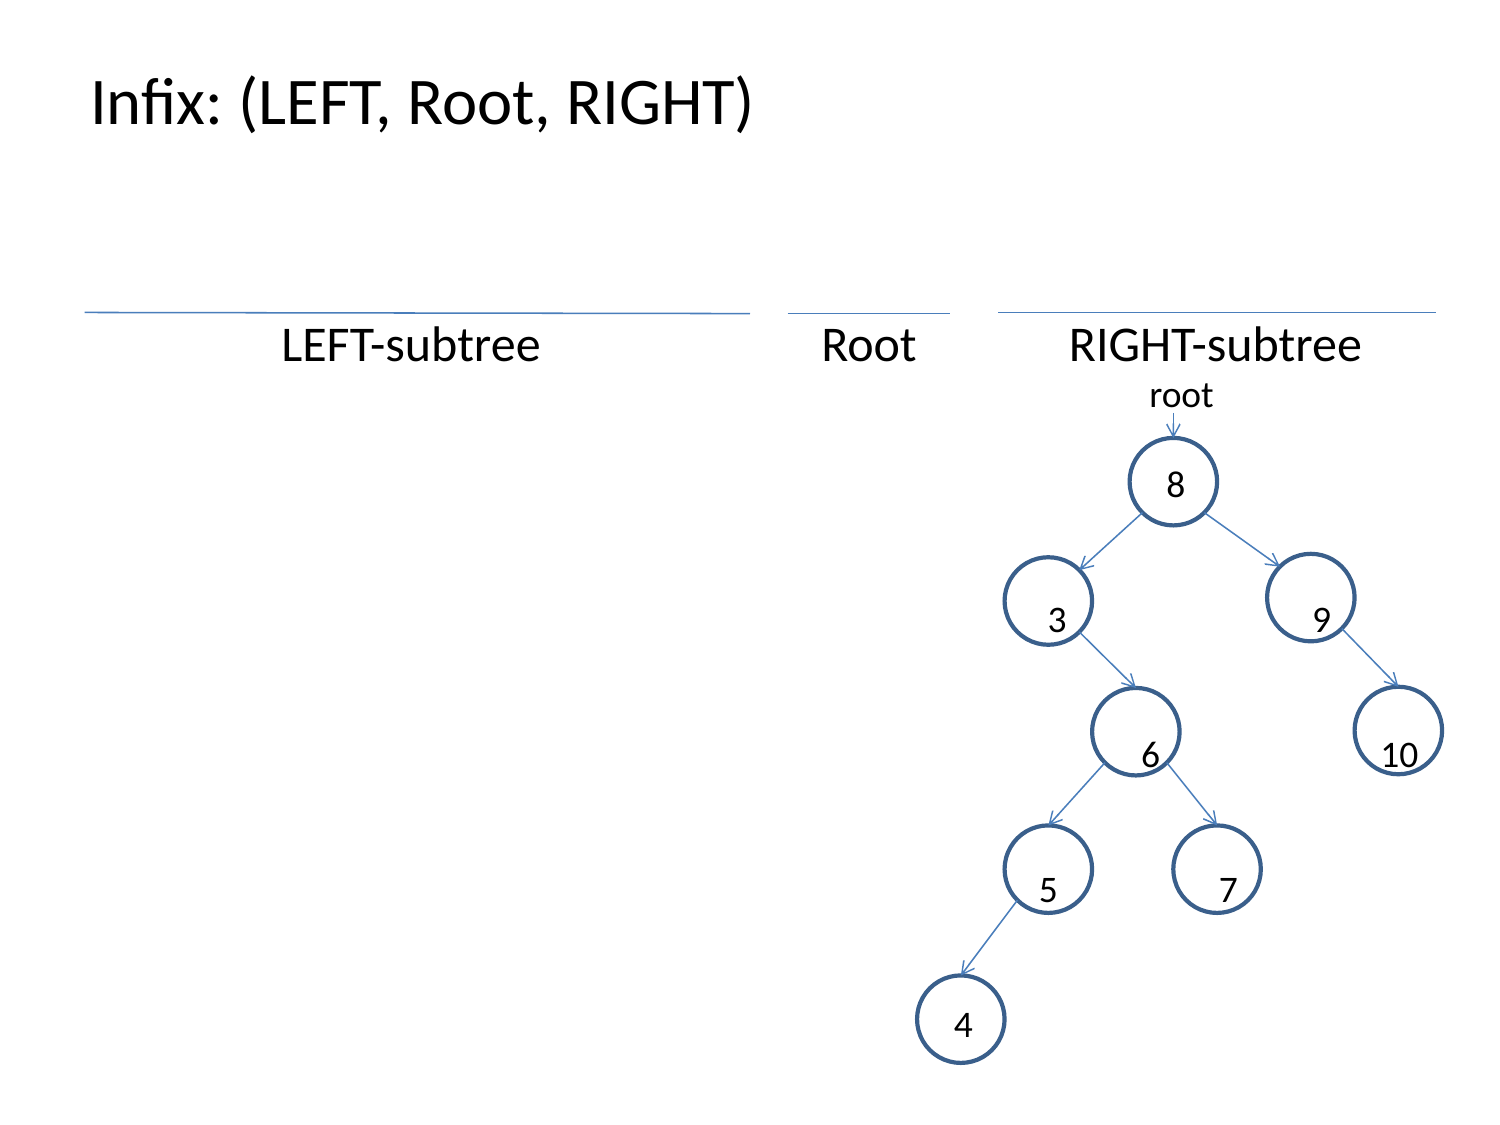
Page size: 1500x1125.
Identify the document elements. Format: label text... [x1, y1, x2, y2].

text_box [960, 899, 1018, 976]
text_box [1048, 762, 1106, 826]
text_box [1204, 512, 1281, 567]
text_box [1434, 701, 1445, 760]
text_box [1166, 762, 1218, 826]
text_box root 8 3 9 6 10 5 7 4 [888, 362, 1434, 1052]
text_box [1079, 512, 1143, 571]
list Infix: (LEFT, Root, RIGHT) LEFT-subtree Root RIGHT-subtree [75, 50, 1475, 482]
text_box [1341, 628, 1399, 688]
text_box [928, 1052, 993, 1066]
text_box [1079, 631, 1137, 689]
